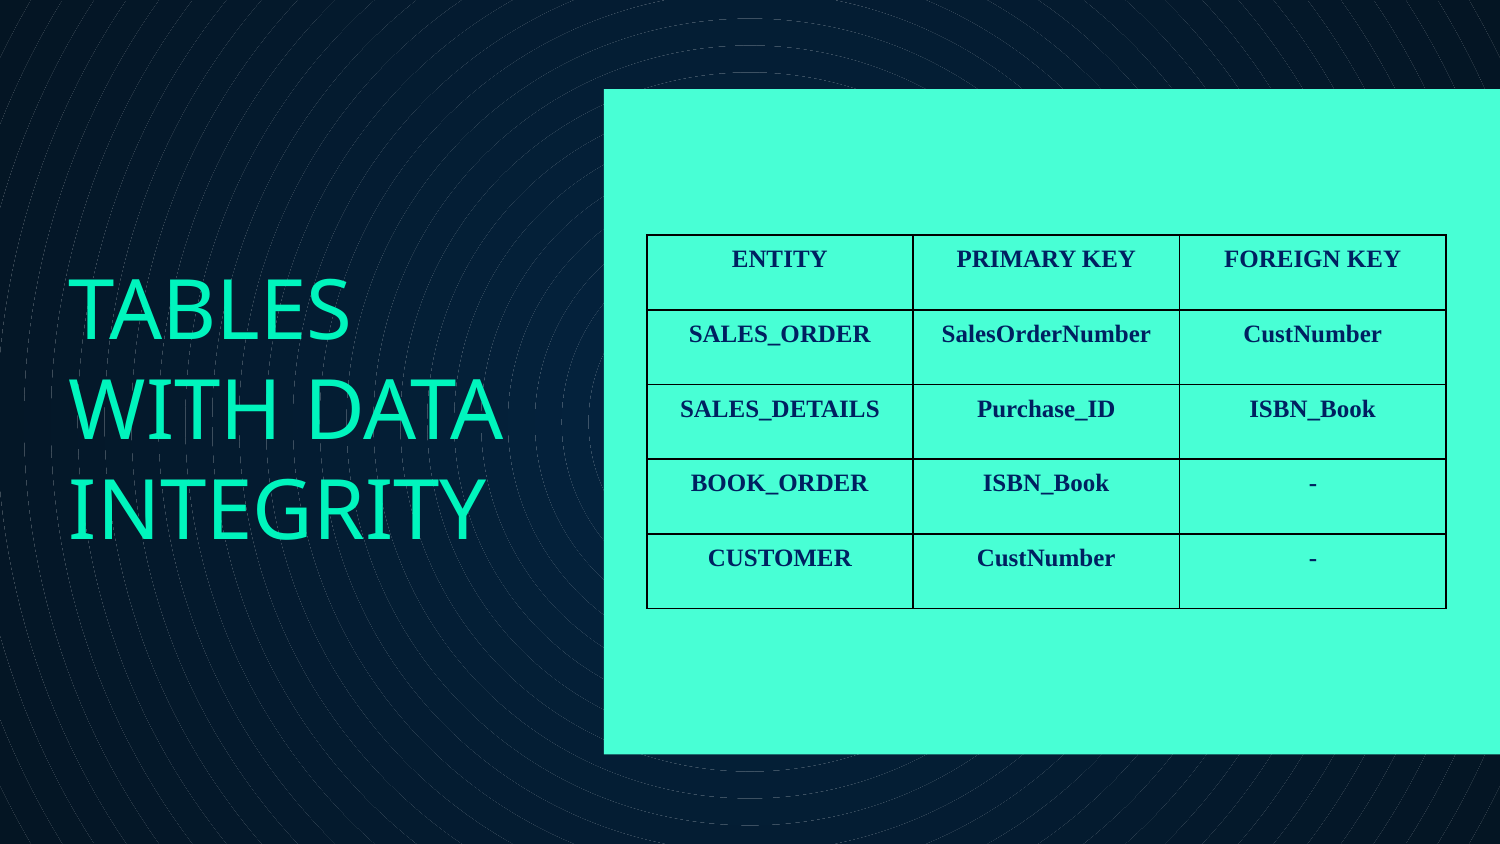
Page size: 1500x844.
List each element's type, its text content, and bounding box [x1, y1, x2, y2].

table_cell ISBN_Book [1180, 385, 1445, 458]
table_cell SALES_ORDER [648, 311, 912, 384]
title TABLES WITH DATA INTEGRITY [53, 272, 573, 572]
table_cell CustNumber [914, 535, 1179, 608]
table_header PRIMARY KEY [914, 236, 1179, 309]
table_header FOREIGN KEY [1180, 236, 1445, 309]
table_cell Purchase_ID [914, 385, 1179, 458]
table_cell SalesOrderNumber [914, 311, 1179, 384]
table_cell SALES_DETAILS [648, 385, 912, 458]
table_cell BOOK_ORDER [648, 460, 912, 533]
table_header ENTITY [648, 236, 912, 309]
table_cell CUSTOMER [648, 535, 912, 608]
table_cell ISBN_Book [914, 460, 1179, 533]
table_cell - [1180, 535, 1445, 608]
table_cell CustNumber [1180, 311, 1445, 384]
table_cell - [1180, 460, 1445, 533]
